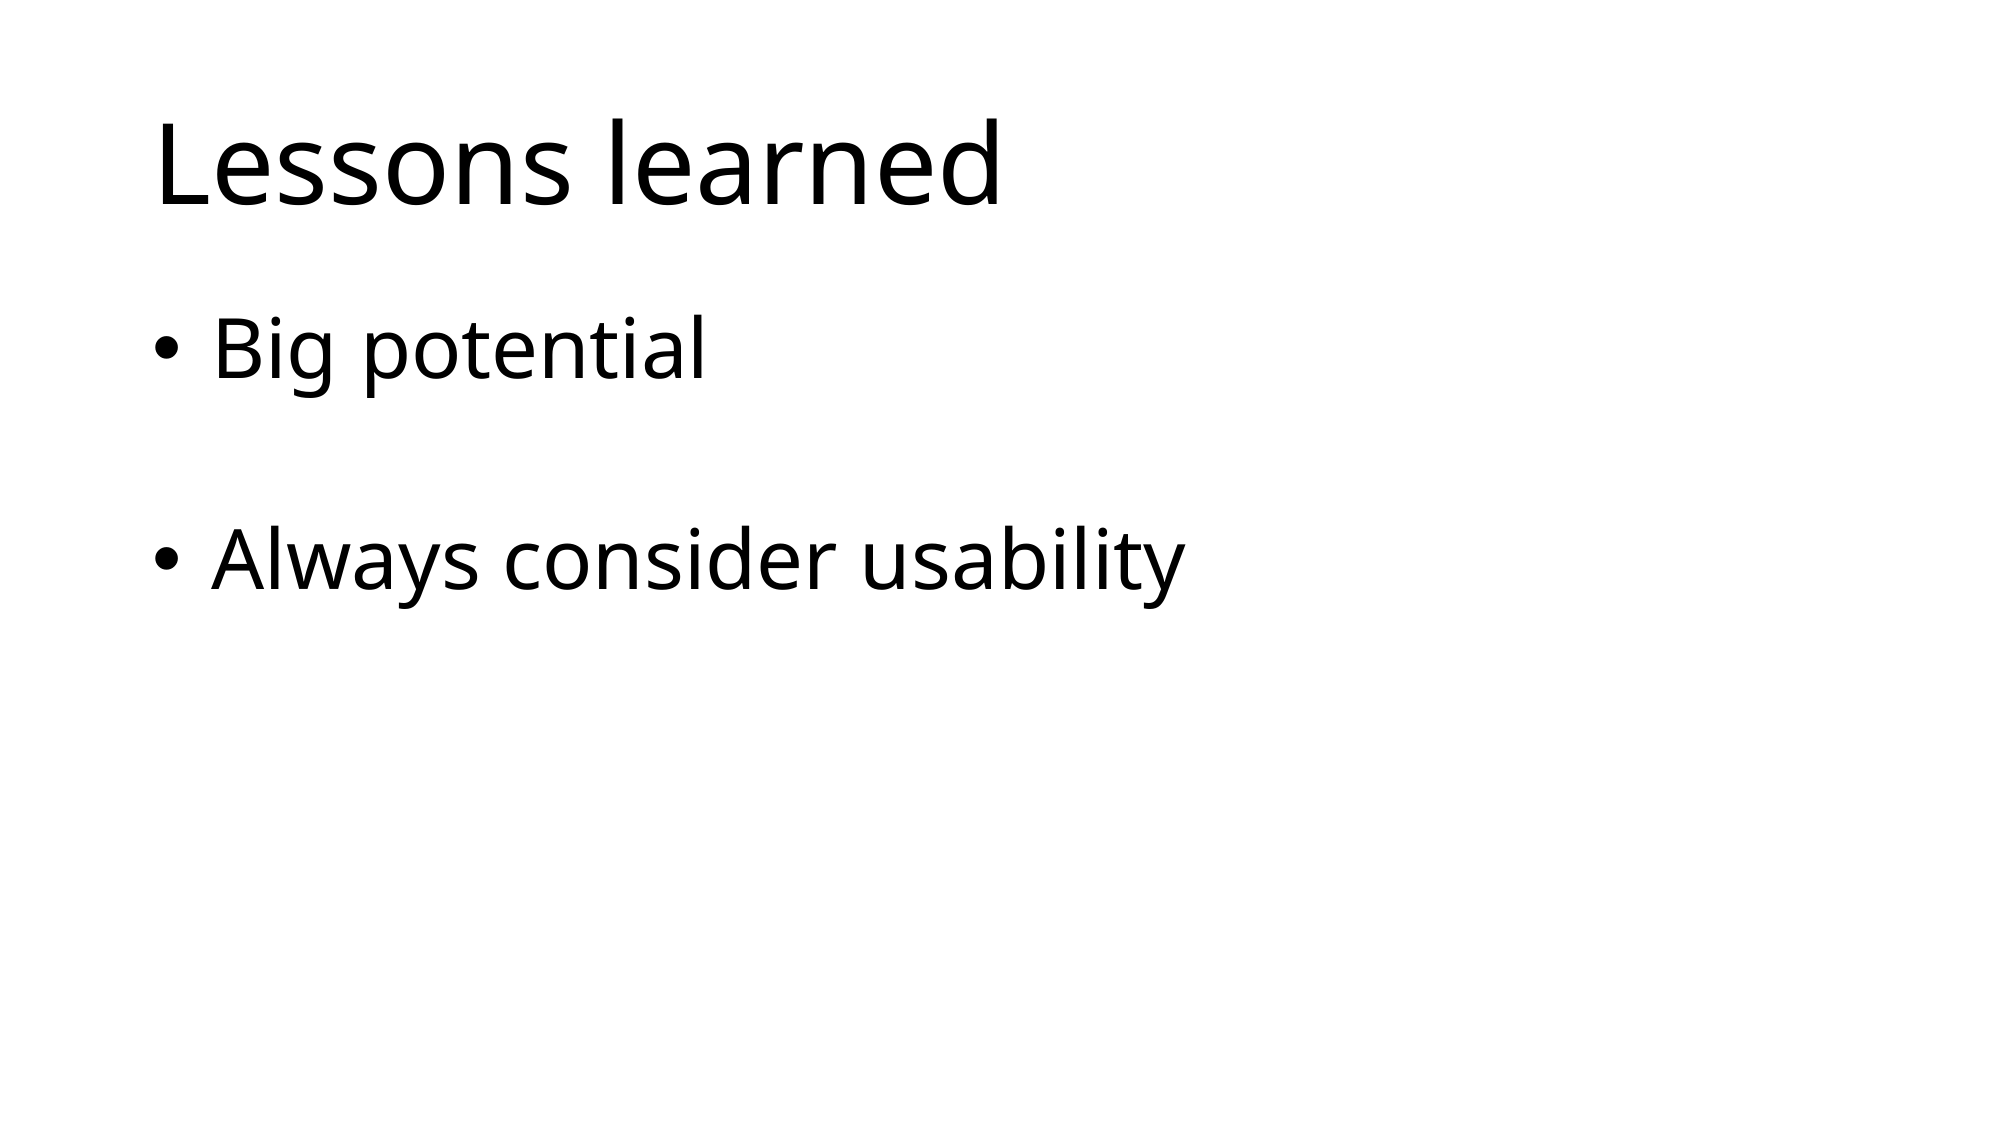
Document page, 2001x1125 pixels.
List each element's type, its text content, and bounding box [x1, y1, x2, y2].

title Lessons learned [137, 59, 1863, 278]
list Big potential Always consider usability [137, 299, 1863, 1014]
